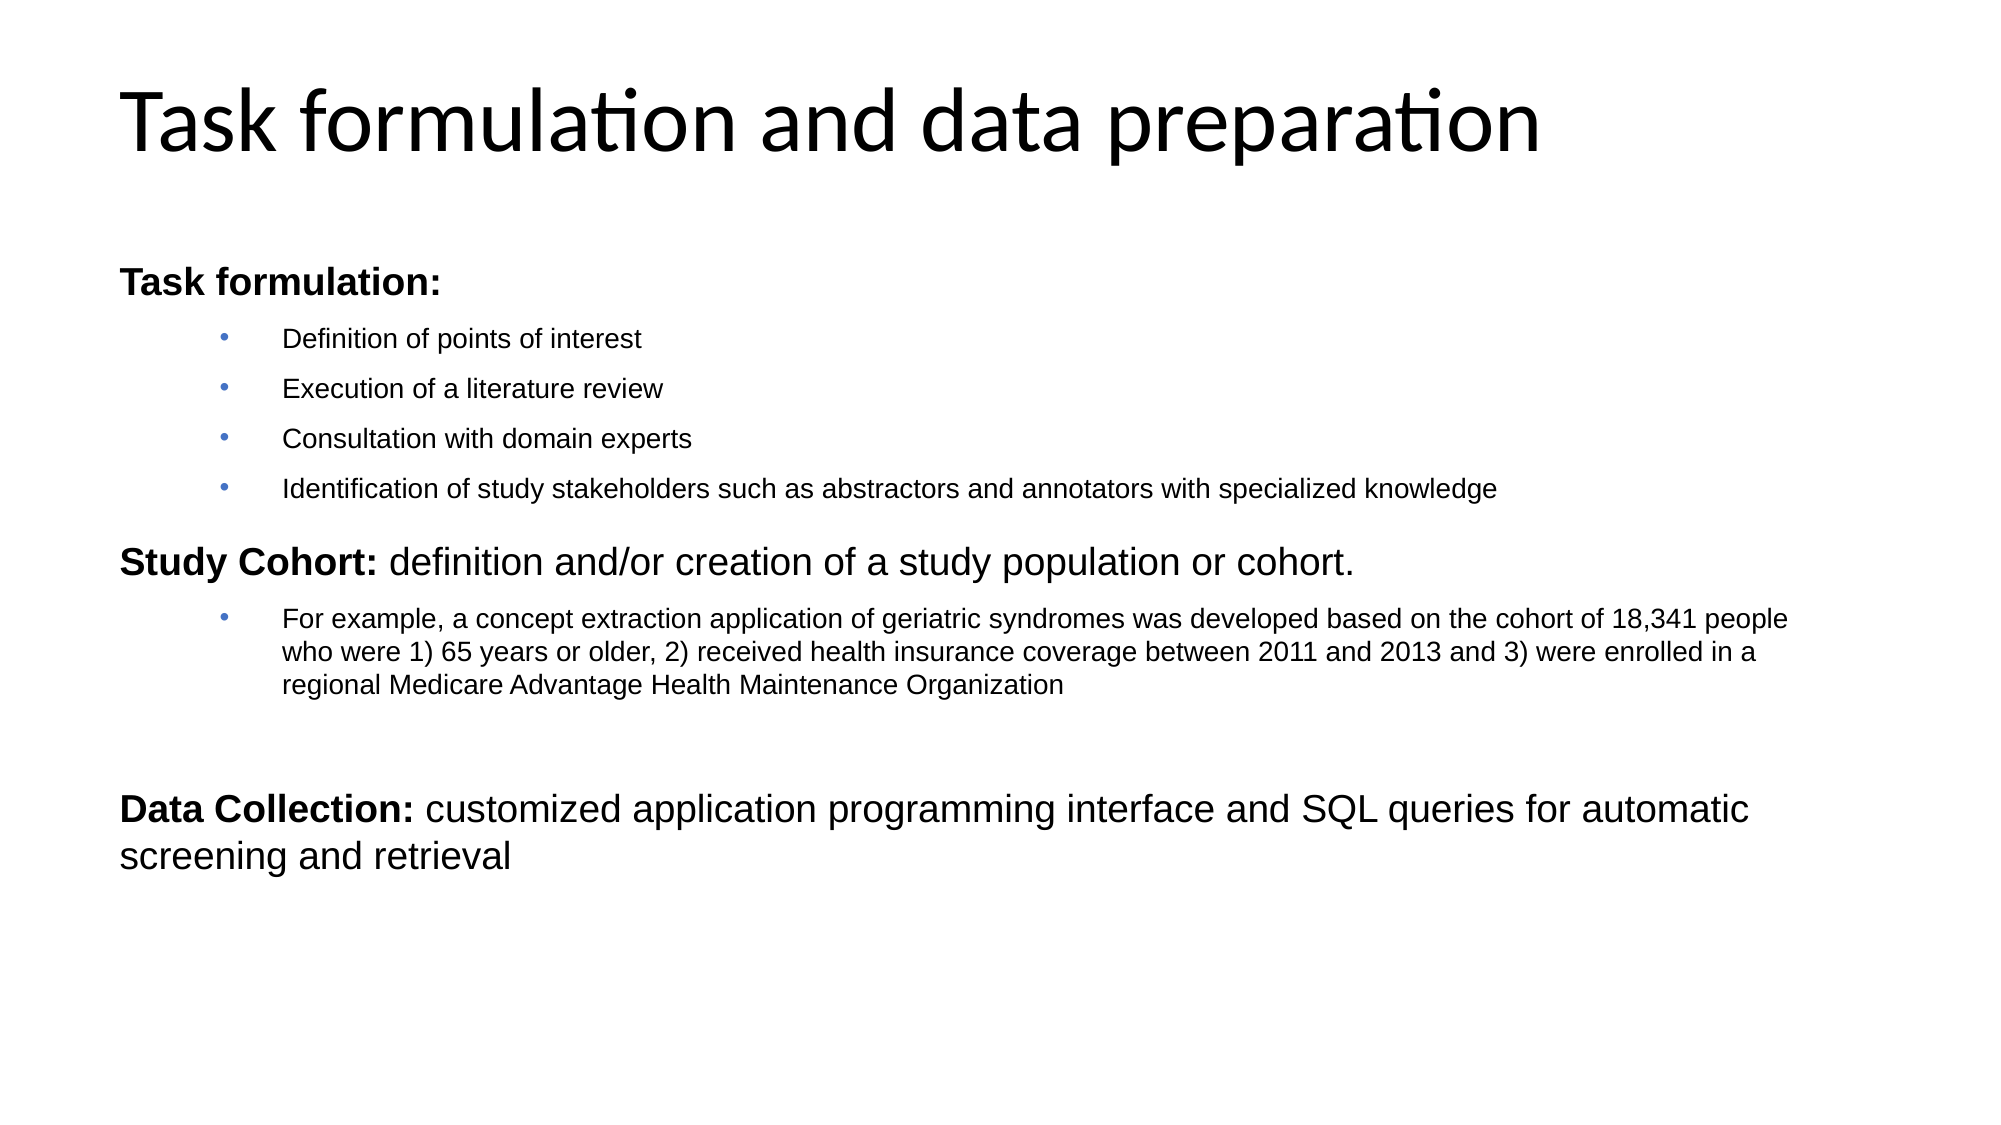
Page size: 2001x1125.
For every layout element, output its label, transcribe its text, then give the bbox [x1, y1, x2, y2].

title Task formulation and data preparation [119, 0, 1760, 169]
text_box Task formulation: Definition of points of interest Execution of a literature review Consultation with domain experts Identification of study stakeholders such as abstractors and annotators with specialized knowledge Study Cohort: definition and/or creation of a study population or cohort. For example, a concept extraction application of geriatric syndromes was developed based on the cohort of 18,341 people who were 1) 65 years or older, 2) received health insurance coverage between 2011 and 2013 and 3) were enrolled in a regional Medicare Advantage Health Maintenance Organization Data Collection: customized application programming interface and SQL queries for automatic screening and retrieval [119, 257, 1810, 1027]
